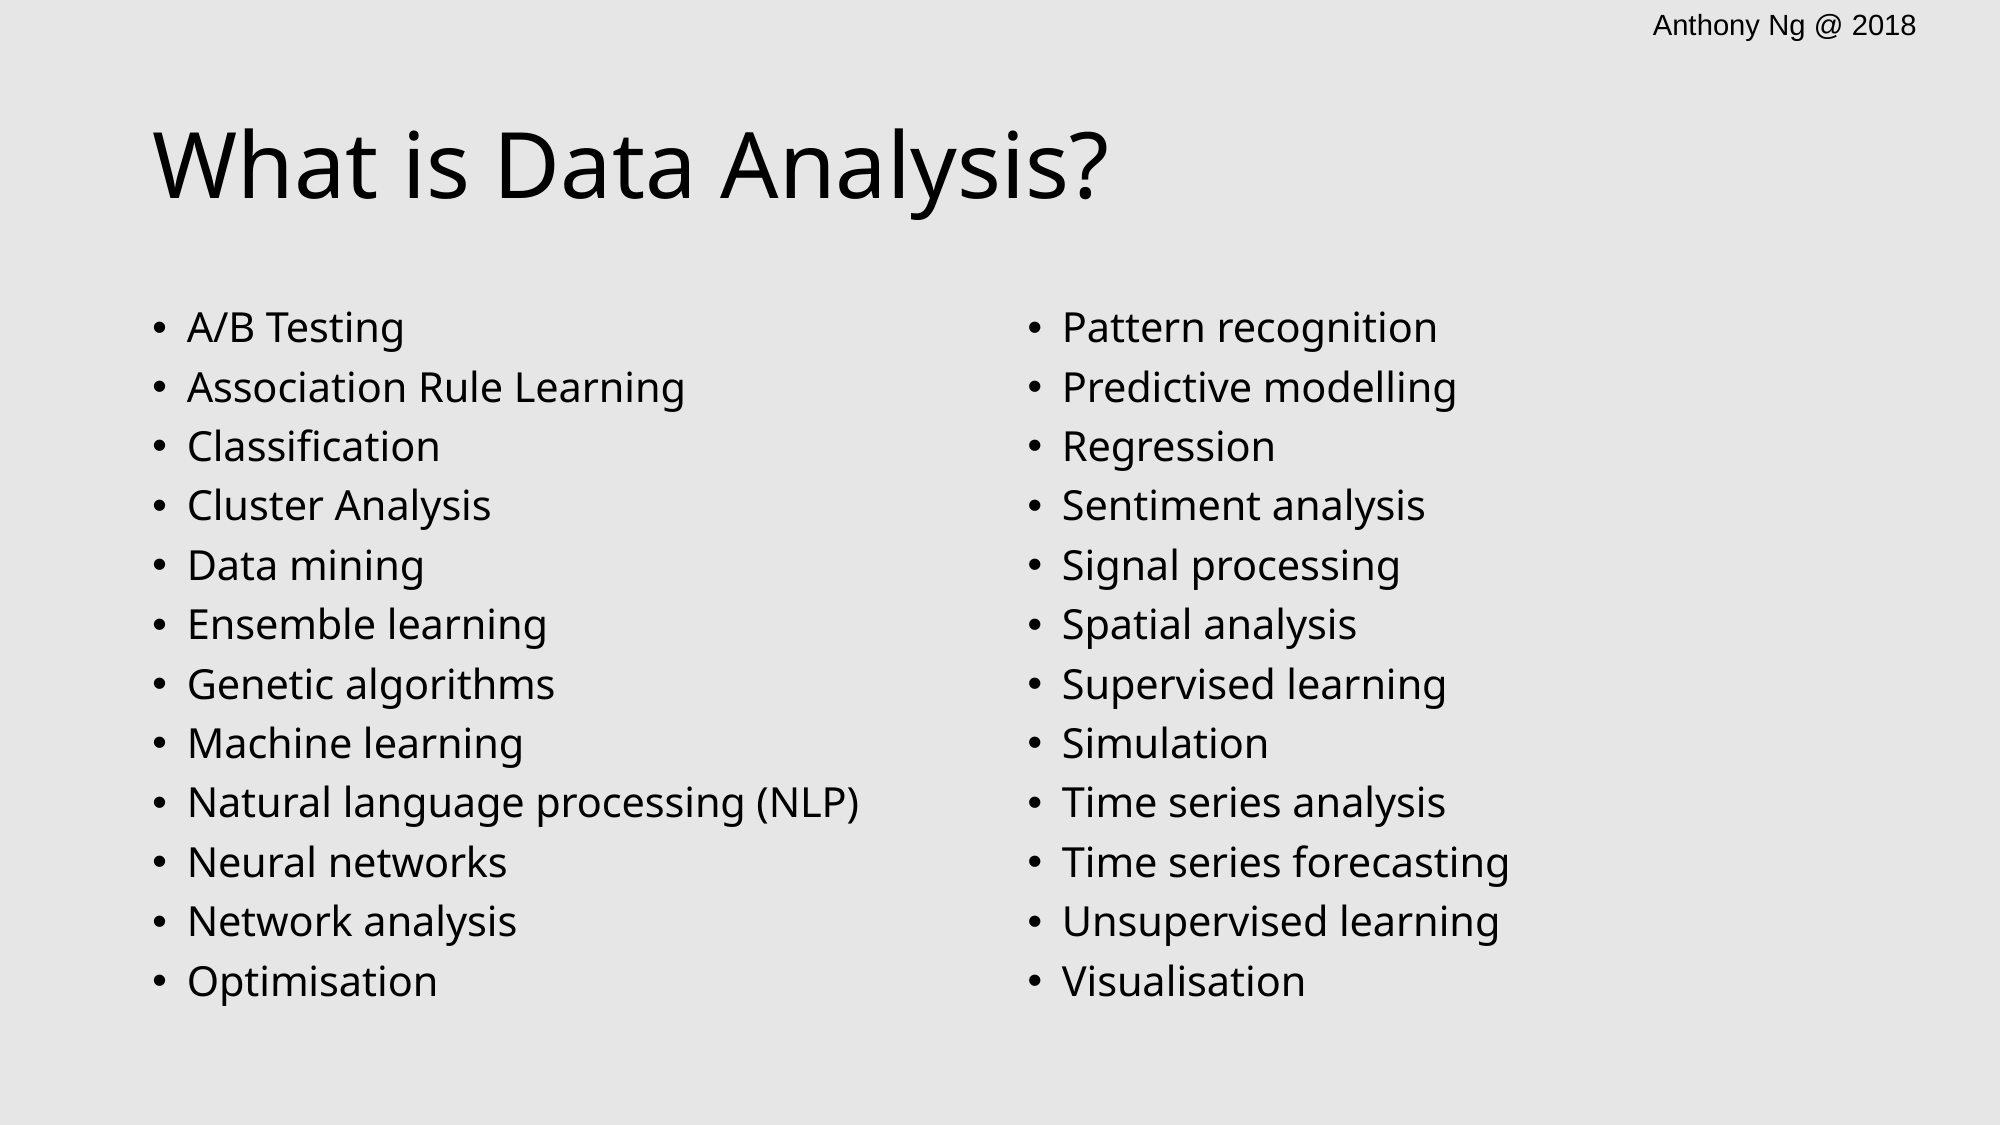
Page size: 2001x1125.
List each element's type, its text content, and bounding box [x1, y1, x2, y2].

list A/B Testing Association Rule Learning Classification Cluster Analysis Data mining Ensemble learning Genetic algorithms Machine learning Natural language processing (NLP) Neural networks Network analysis Optimisation [137, 299, 988, 1014]
list Pattern recognition Predictive modelling Regression Sentiment analysis Signal processing Spatial analysis Supervised learning Simulation Time series analysis Time series forecasting Unsupervised learning Visualisation [1012, 299, 1863, 1014]
title What is Data Analysis? [137, 59, 1863, 278]
